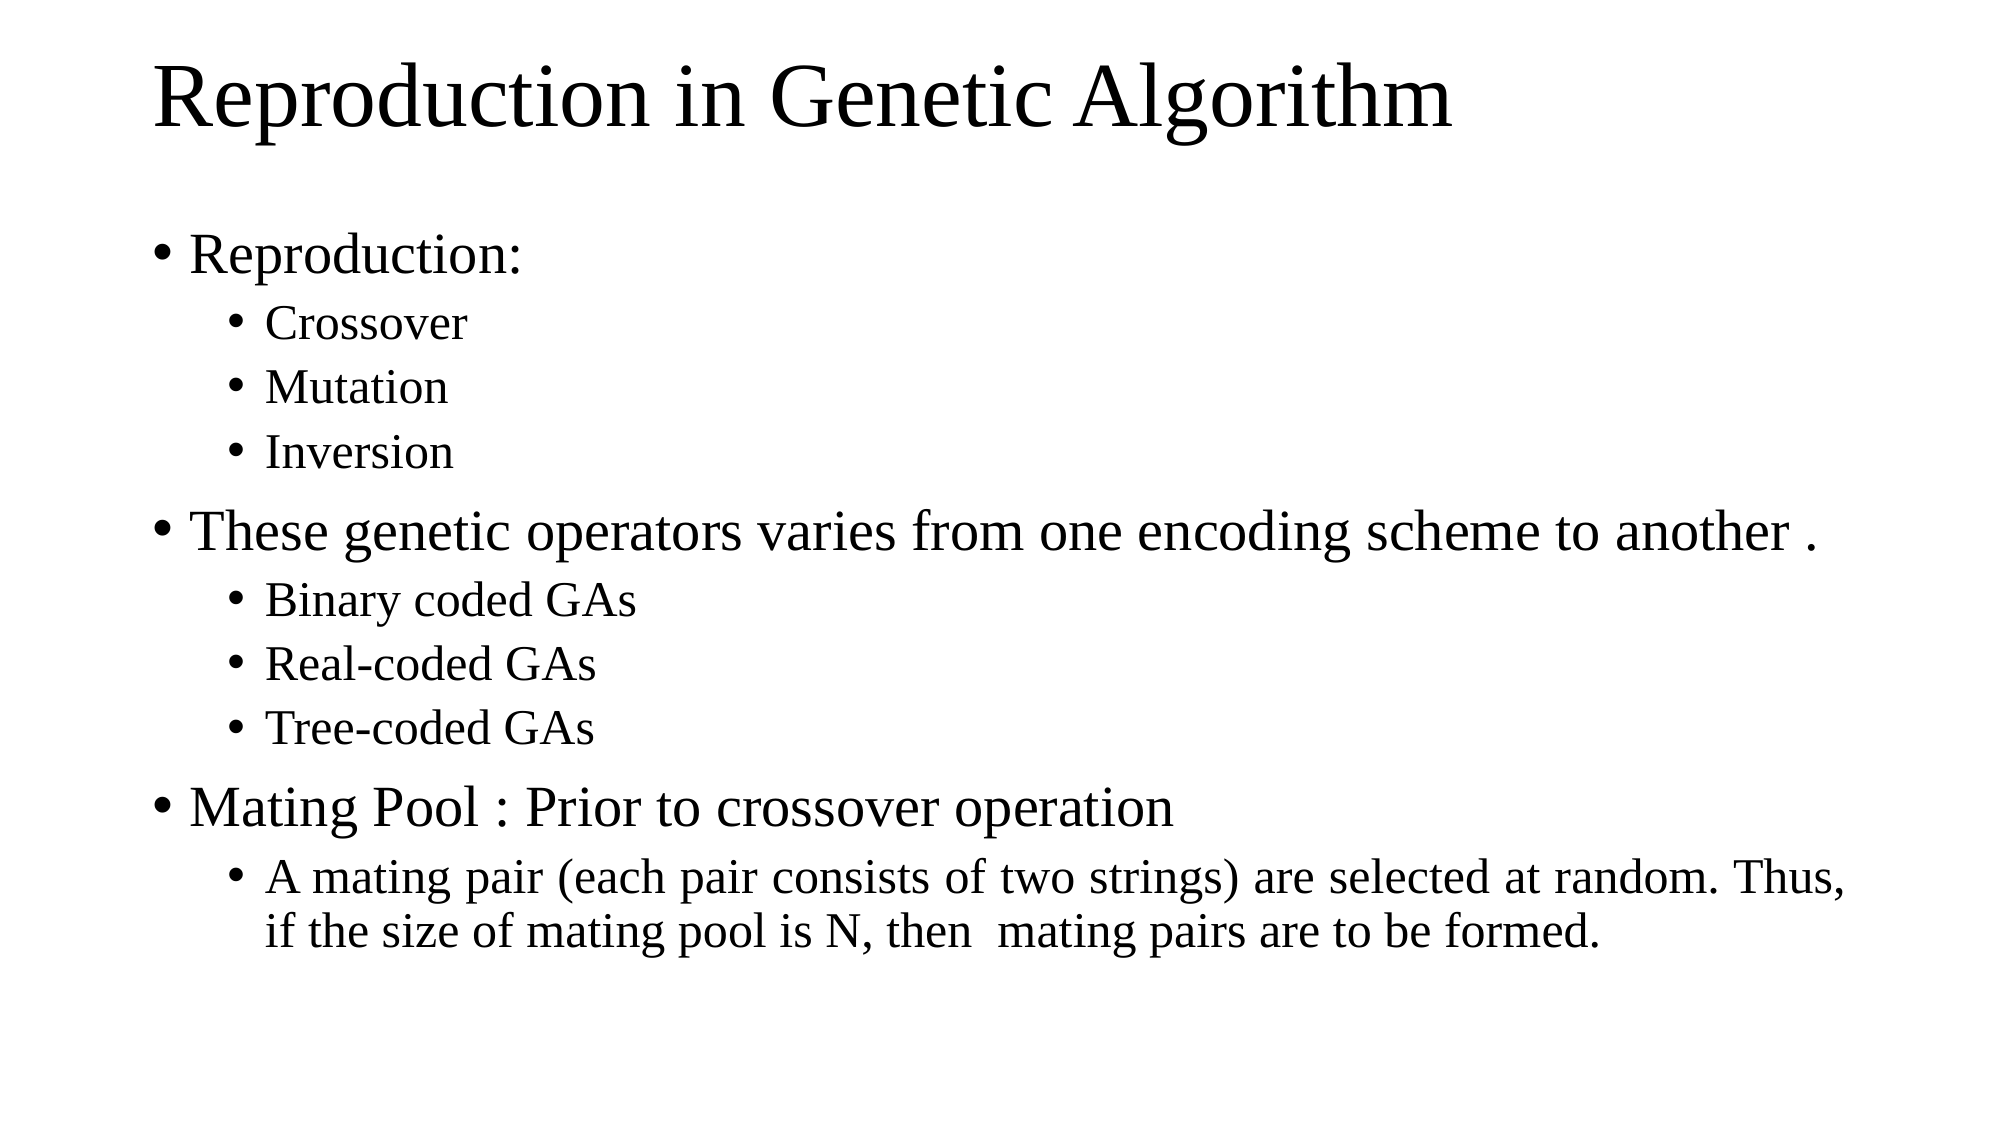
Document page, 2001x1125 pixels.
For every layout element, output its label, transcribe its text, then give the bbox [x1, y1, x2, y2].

title Reproduction in Genetic Algorithm [137, 27, 1863, 166]
